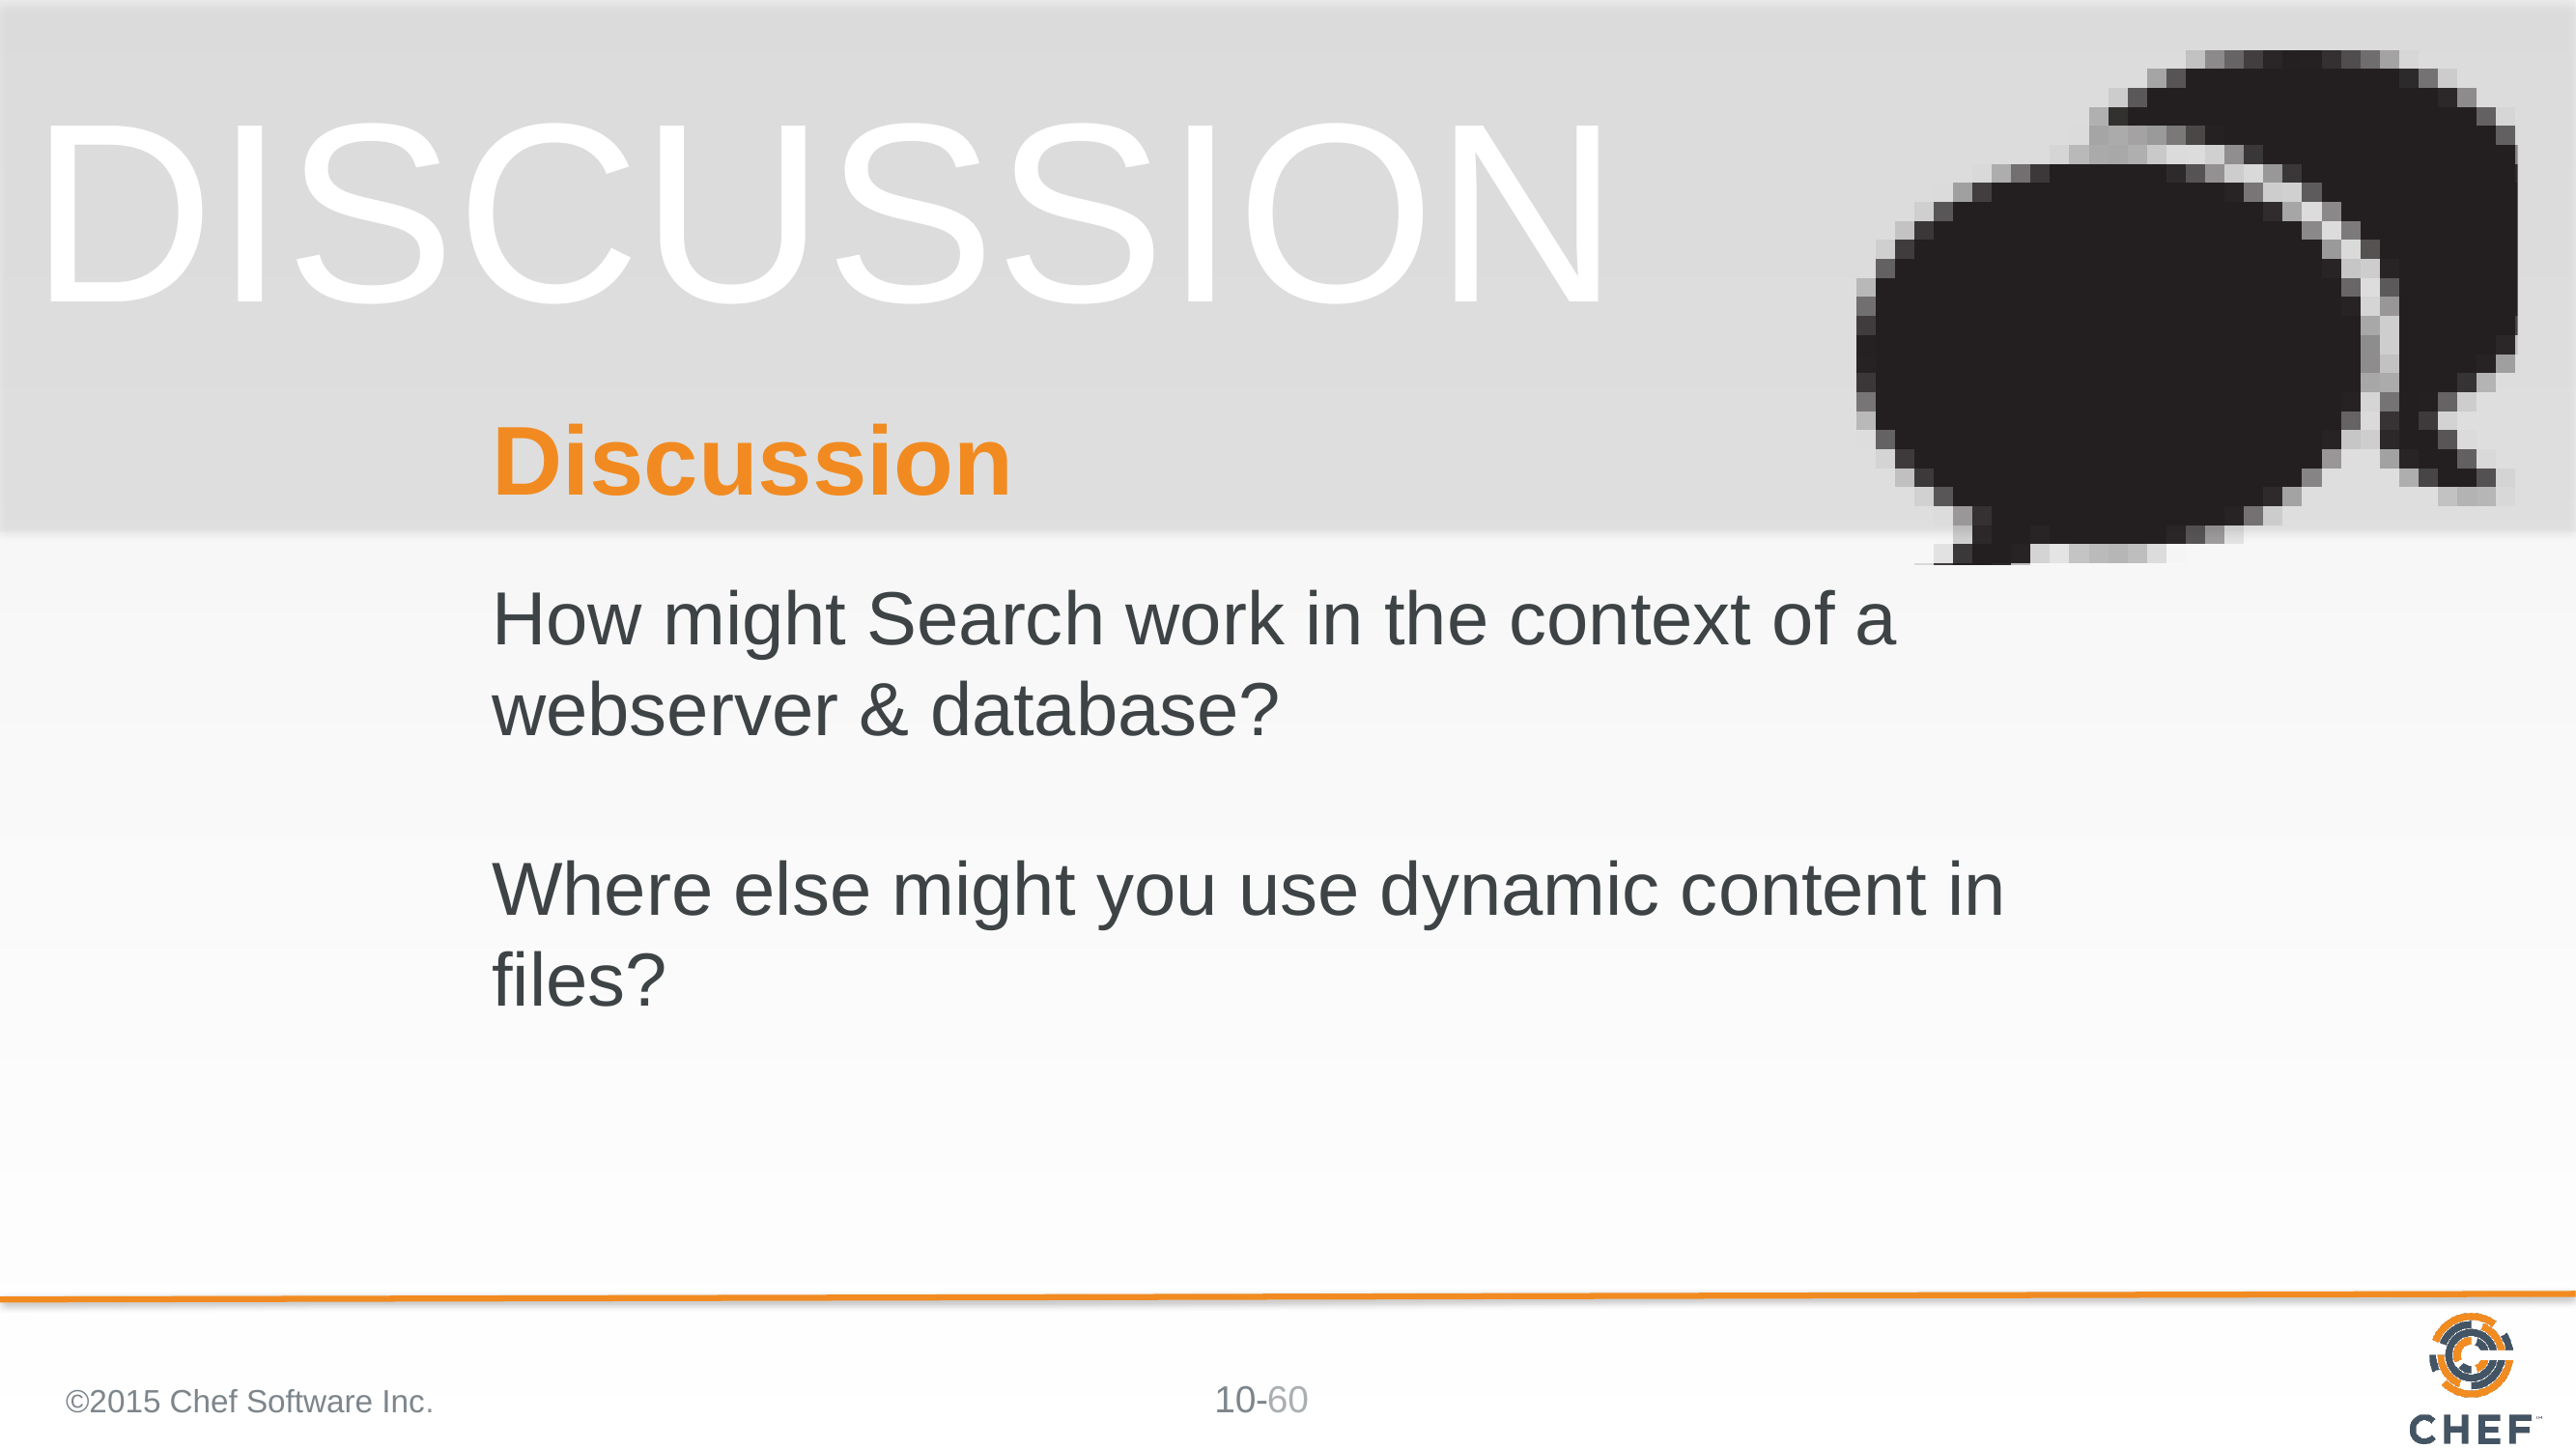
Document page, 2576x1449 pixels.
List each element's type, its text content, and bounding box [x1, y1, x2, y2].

picture [2399, 1297, 2550, 1449]
subtitle How might Search work in the context of a webserver & database? Where else might you use dynamic content in files? [477, 554, 2217, 1296]
footer ©2015 Chef Software Inc. [51, 1359, 952, 1440]
title Discussion [477, 395, 2217, 531]
slide_number 60 [998, 1359, 1578, 1437]
